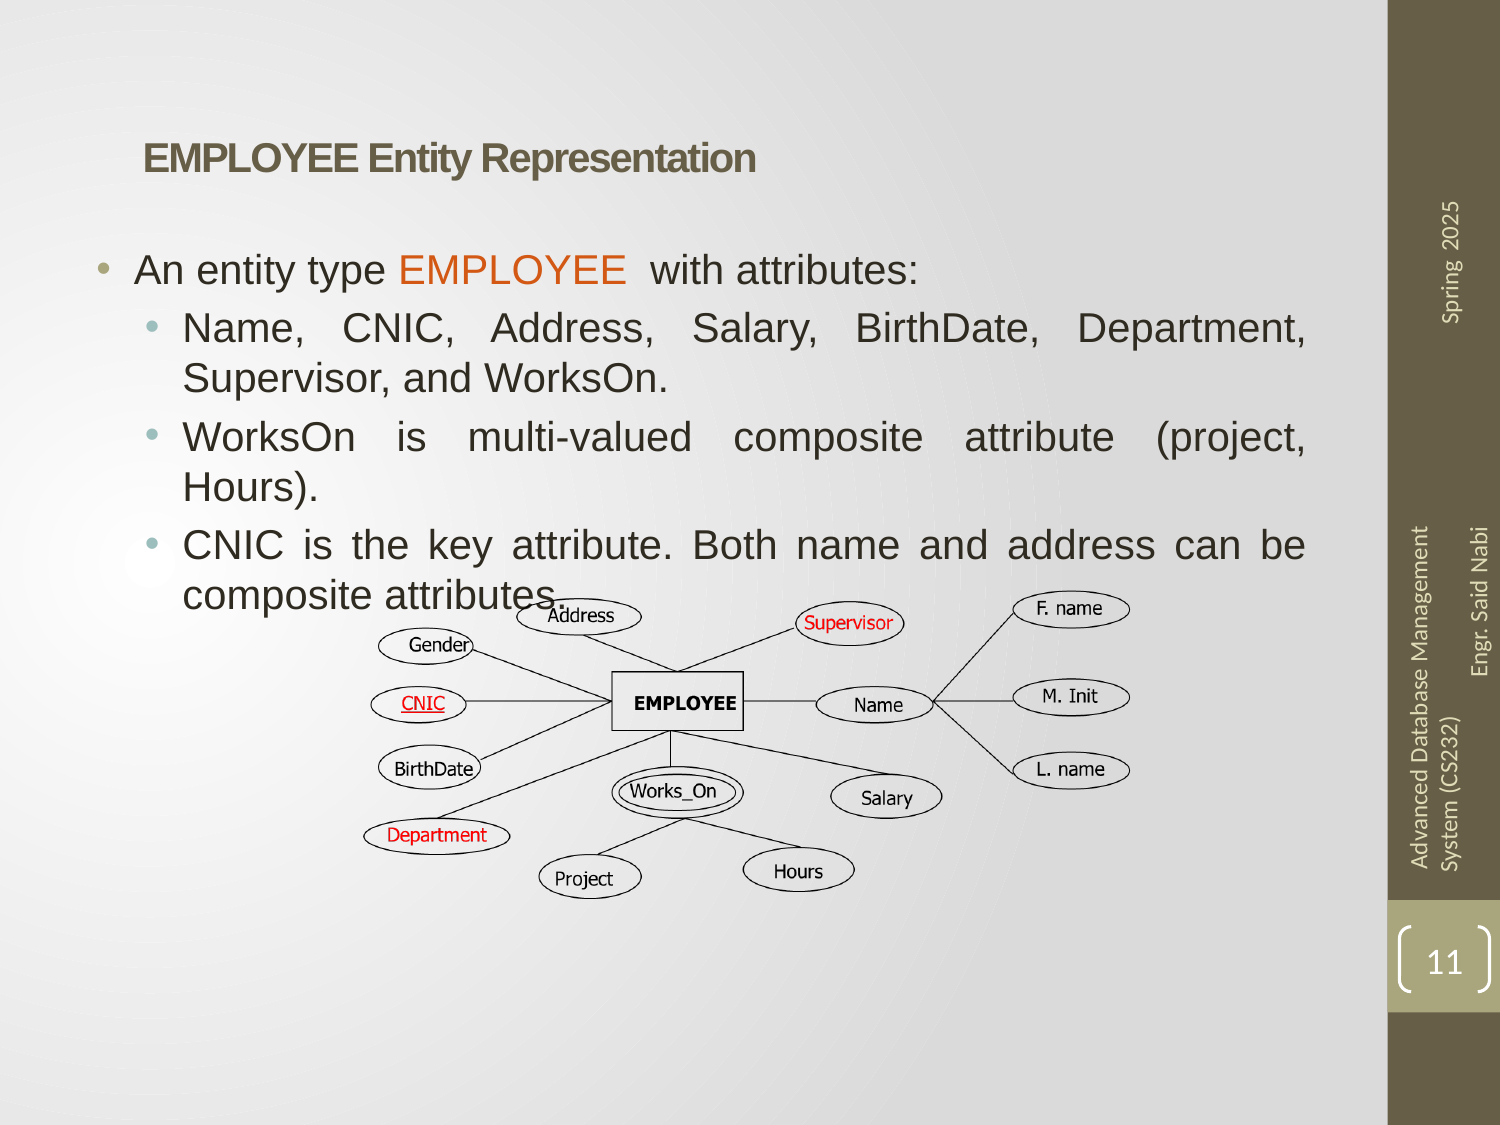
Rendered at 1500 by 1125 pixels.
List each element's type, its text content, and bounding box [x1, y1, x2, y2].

list An entity type EMPLOYEE with attributes: Name, CNIC, Address, Salary, BirthDate, Department, Supervisor, and WorksOn. WorksOn is multi-valued composite attribute (project, Hours). CNIC is the key attribute. Both name and address can be composite attributes. [62, 235, 1323, 836]
picture [363, 589, 1137, 901]
title EMPLOYEE Entity Representation [0, 62, 1075, 250]
slide_number 11 [1397, 925, 1492, 994]
